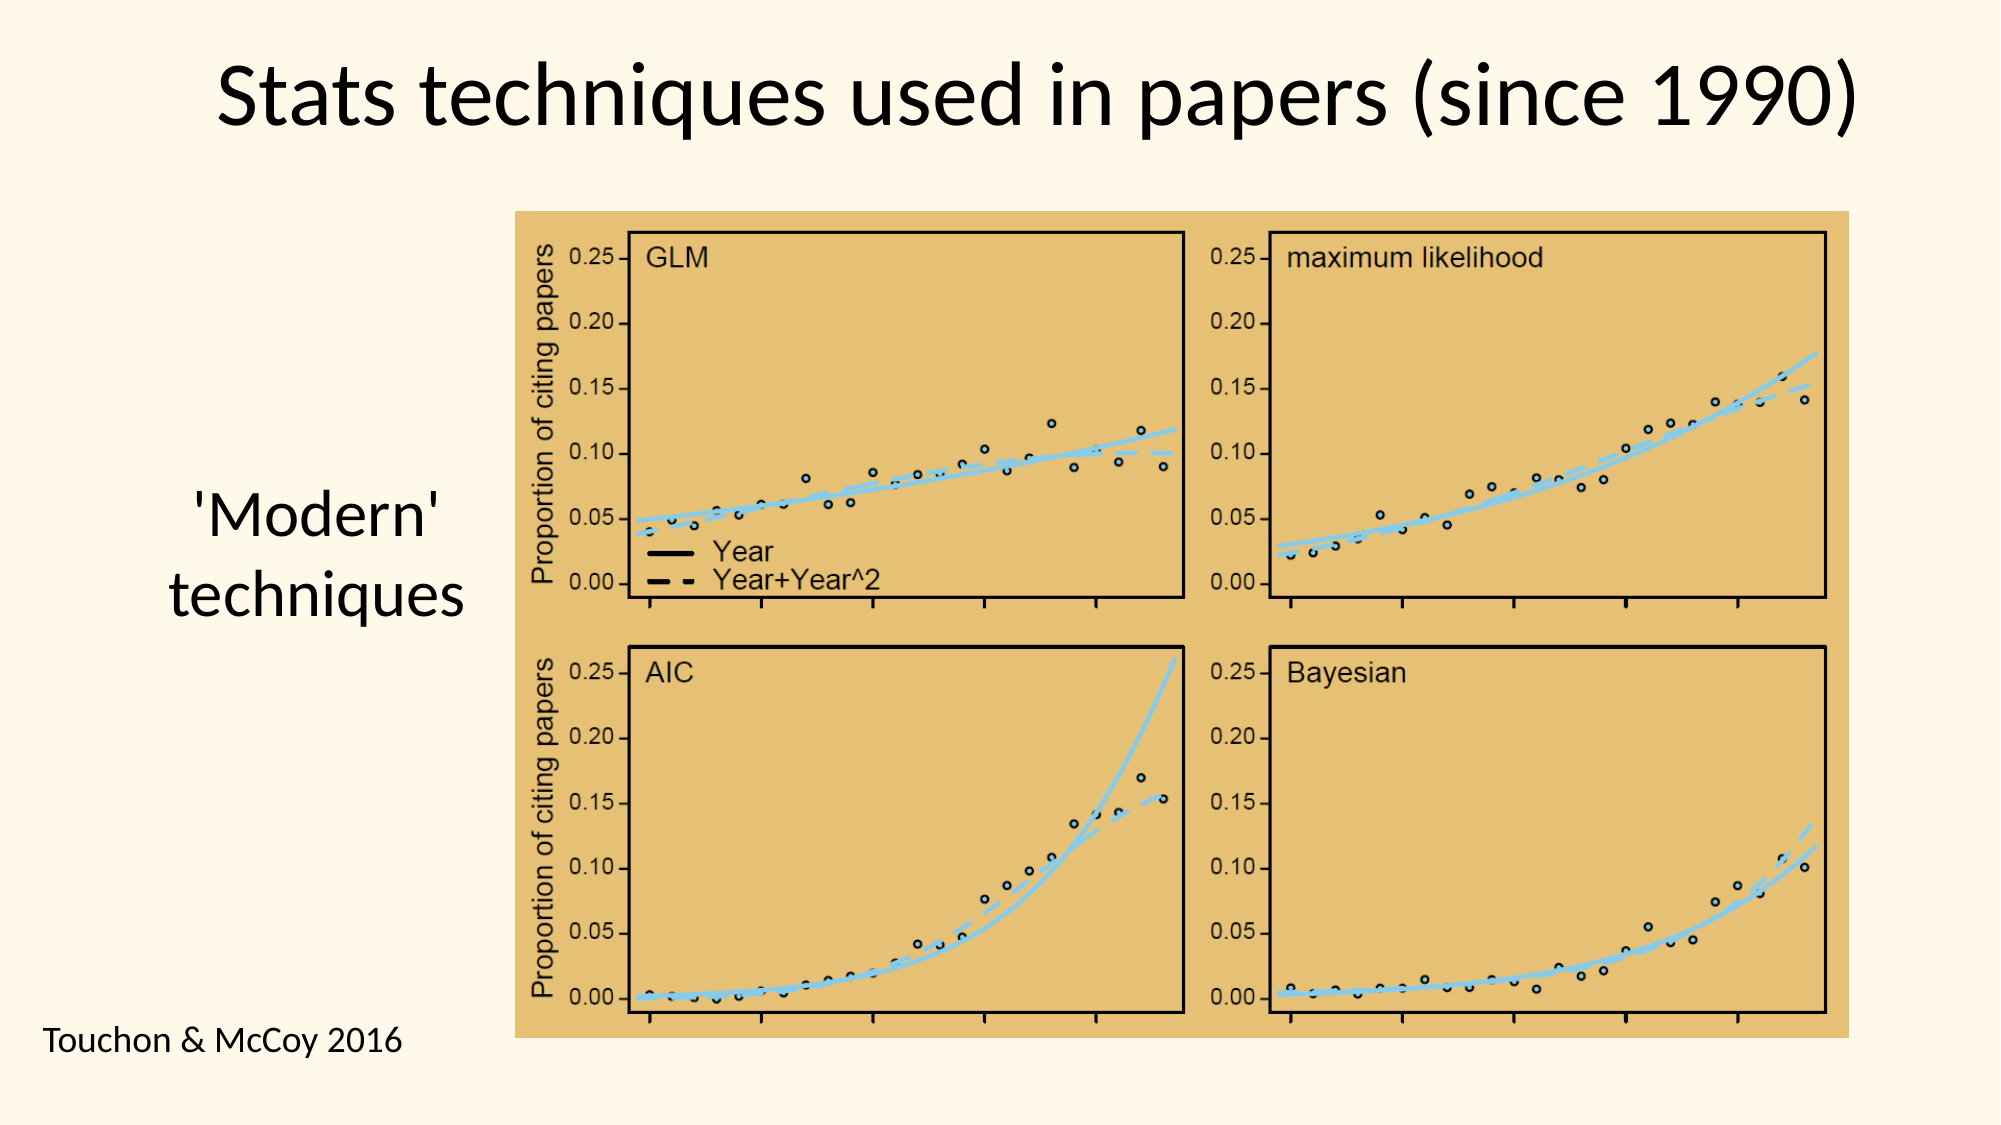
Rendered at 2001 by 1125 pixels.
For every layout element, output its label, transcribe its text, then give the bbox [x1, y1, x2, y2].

text_box Touchon & McCoy 2016 [27, 1007, 419, 1068]
text_box 'Modern' techniques [153, 462, 481, 638]
text_box Stats techniques used in papers (since 1990) [201, 26, 1880, 152]
picture [514, 211, 1849, 1038]
